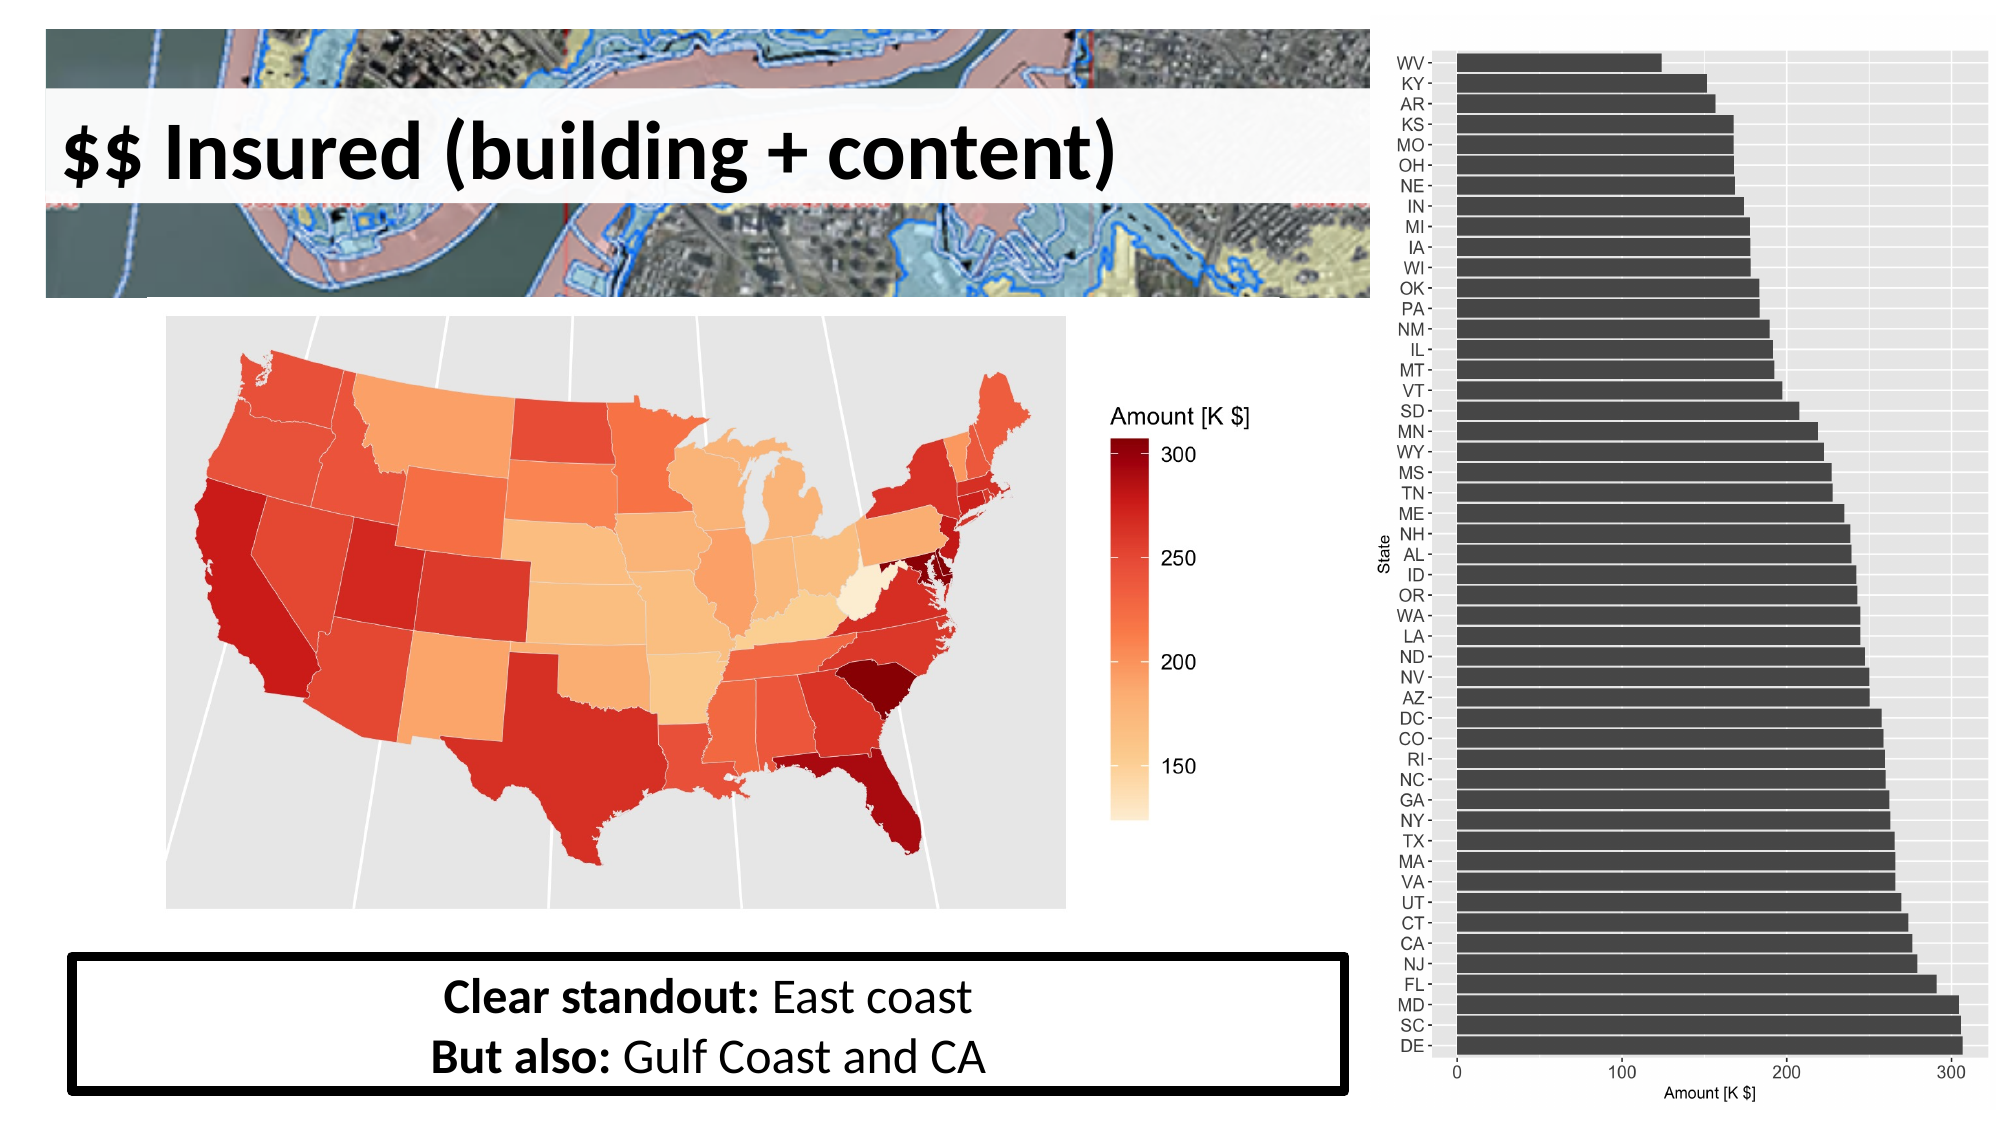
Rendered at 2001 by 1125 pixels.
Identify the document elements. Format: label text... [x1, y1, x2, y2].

picture [45, 15, 1996, 1110]
text_box Clear standout: East coast But also: Gulf Coast and CA [72, 956, 1345, 1091]
